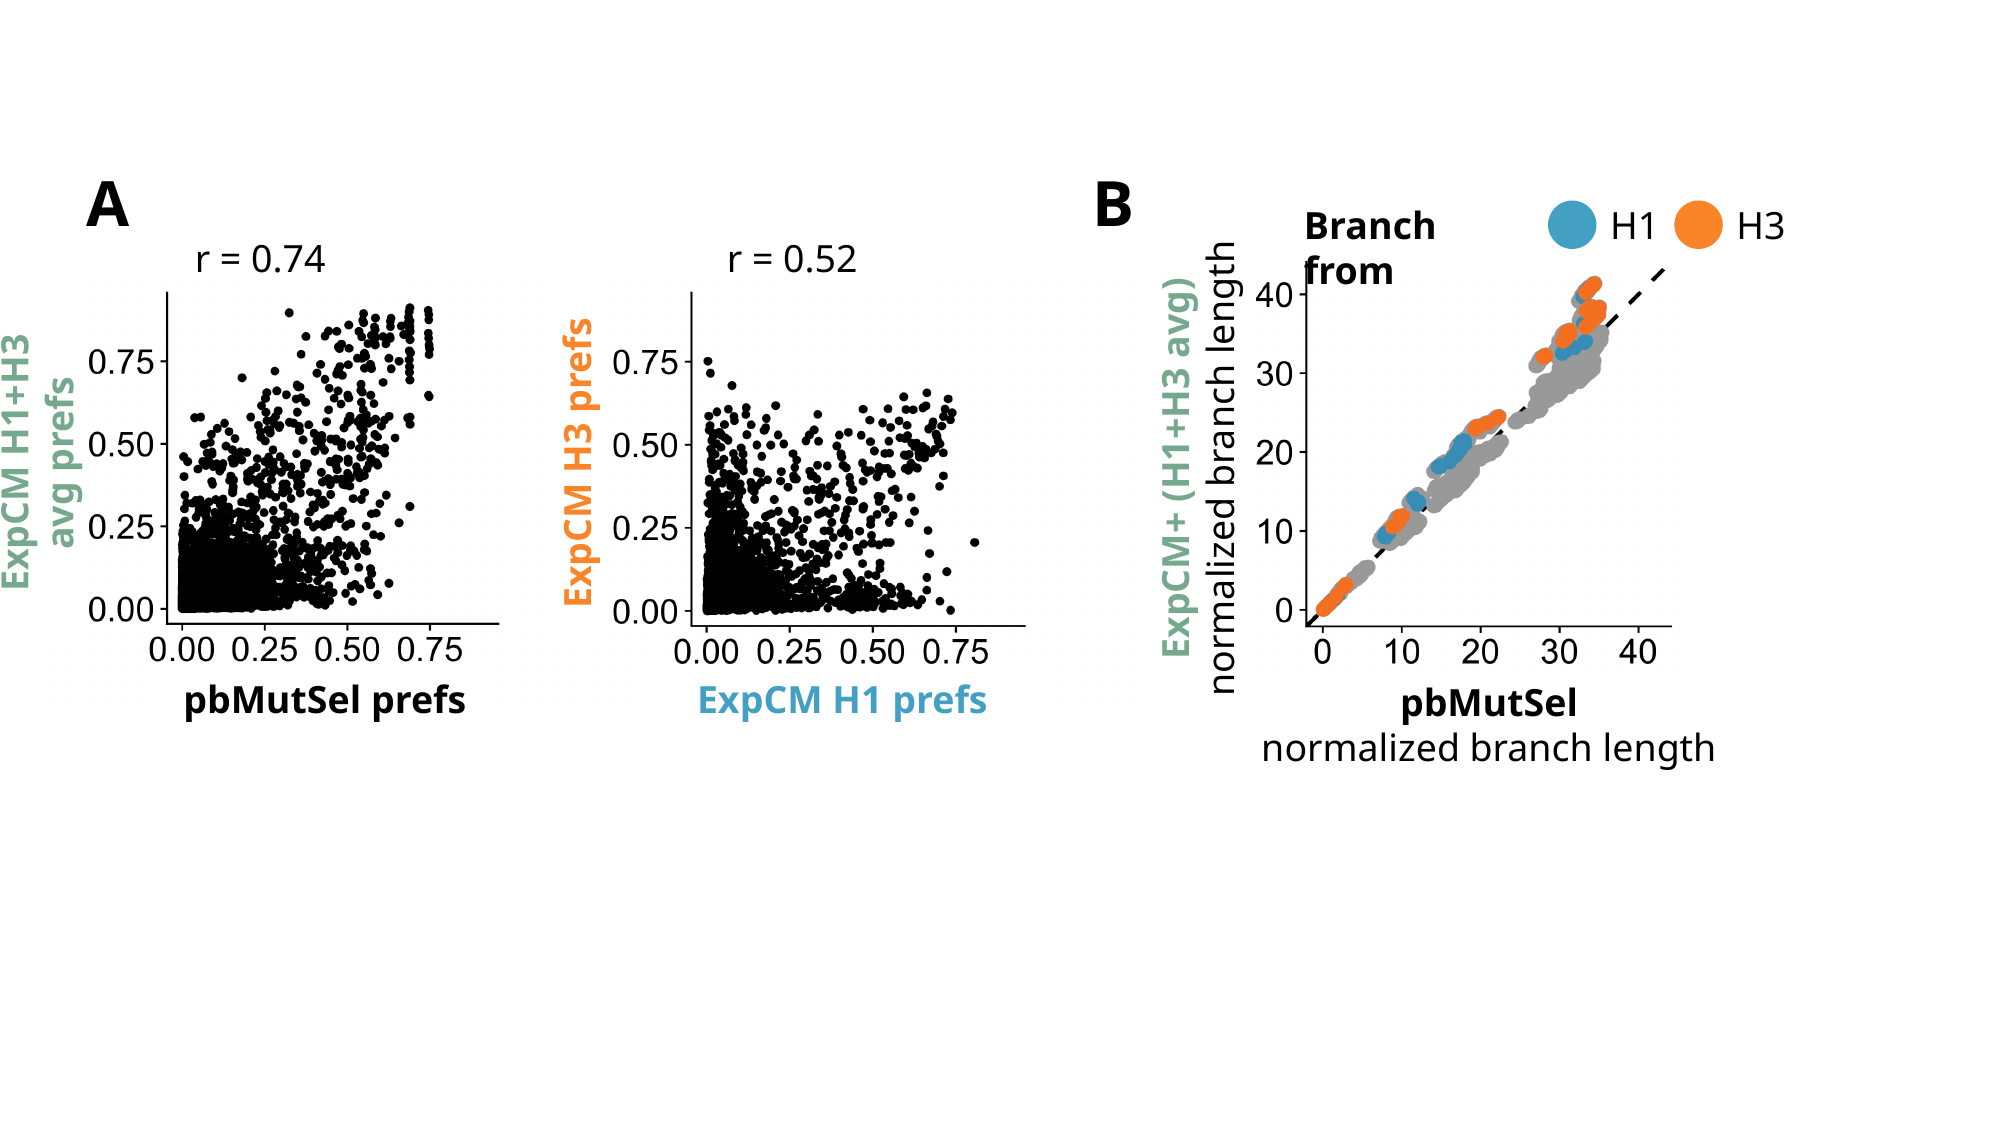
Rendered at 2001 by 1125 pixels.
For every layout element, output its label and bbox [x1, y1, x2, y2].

text_box [0, 156, 1814, 778]
